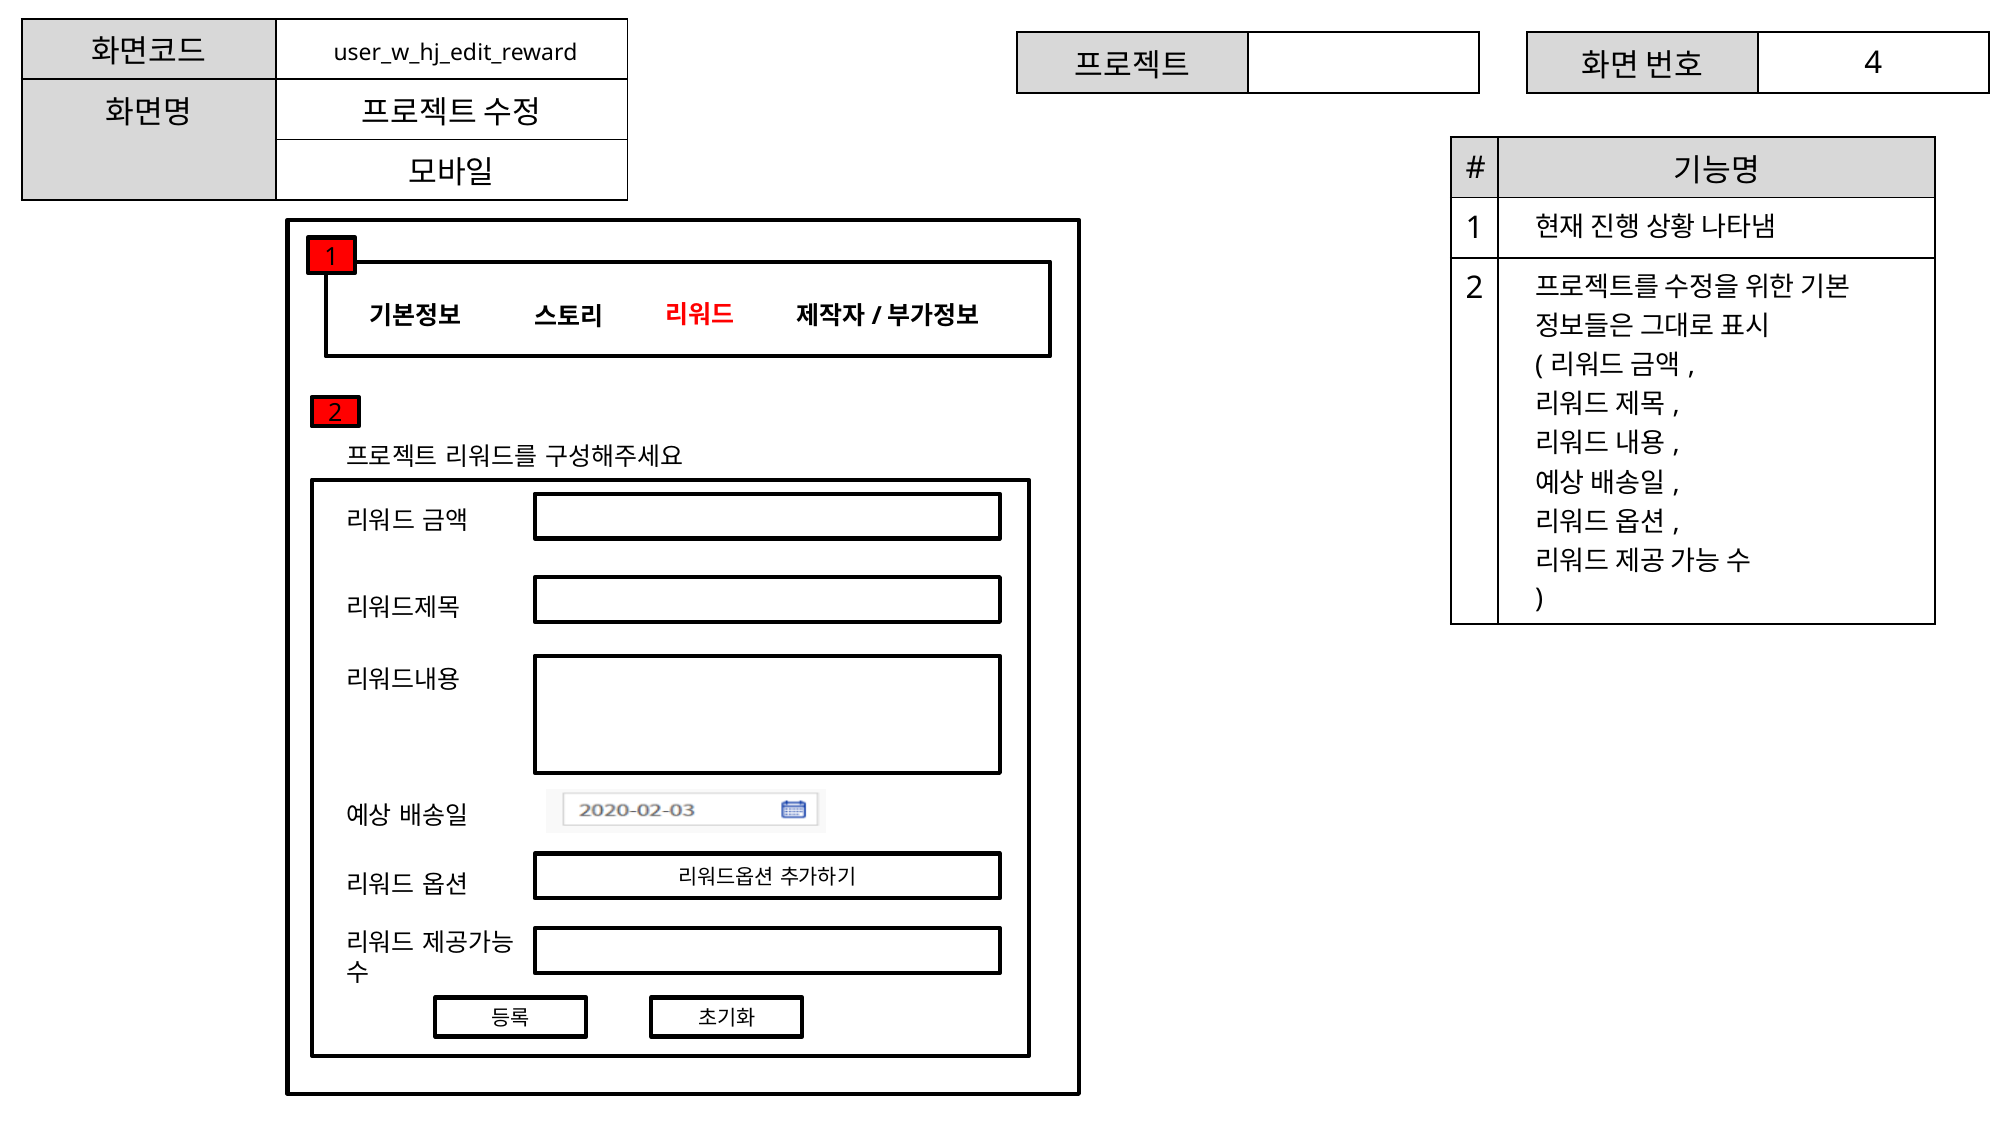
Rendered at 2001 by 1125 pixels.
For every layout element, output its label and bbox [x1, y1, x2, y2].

table_cell [1499, 198, 1934, 257]
table_header [1249, 33, 1478, 92]
table_header [1452, 138, 1497, 197]
table_cell [277, 140, 627, 199]
table_header [1499, 138, 1934, 197]
table_cell [1499, 259, 1934, 623]
table_header [1018, 33, 1247, 92]
table_header [277, 20, 627, 78]
table_cell [23, 80, 275, 199]
table_cell [1452, 198, 1497, 257]
text_box [285, 218, 1103, 1096]
table_header [23, 20, 275, 78]
table_header [1528, 33, 1757, 92]
table_cell [1452, 259, 1497, 623]
table_cell [277, 80, 627, 139]
table_header [1759, 33, 1988, 92]
